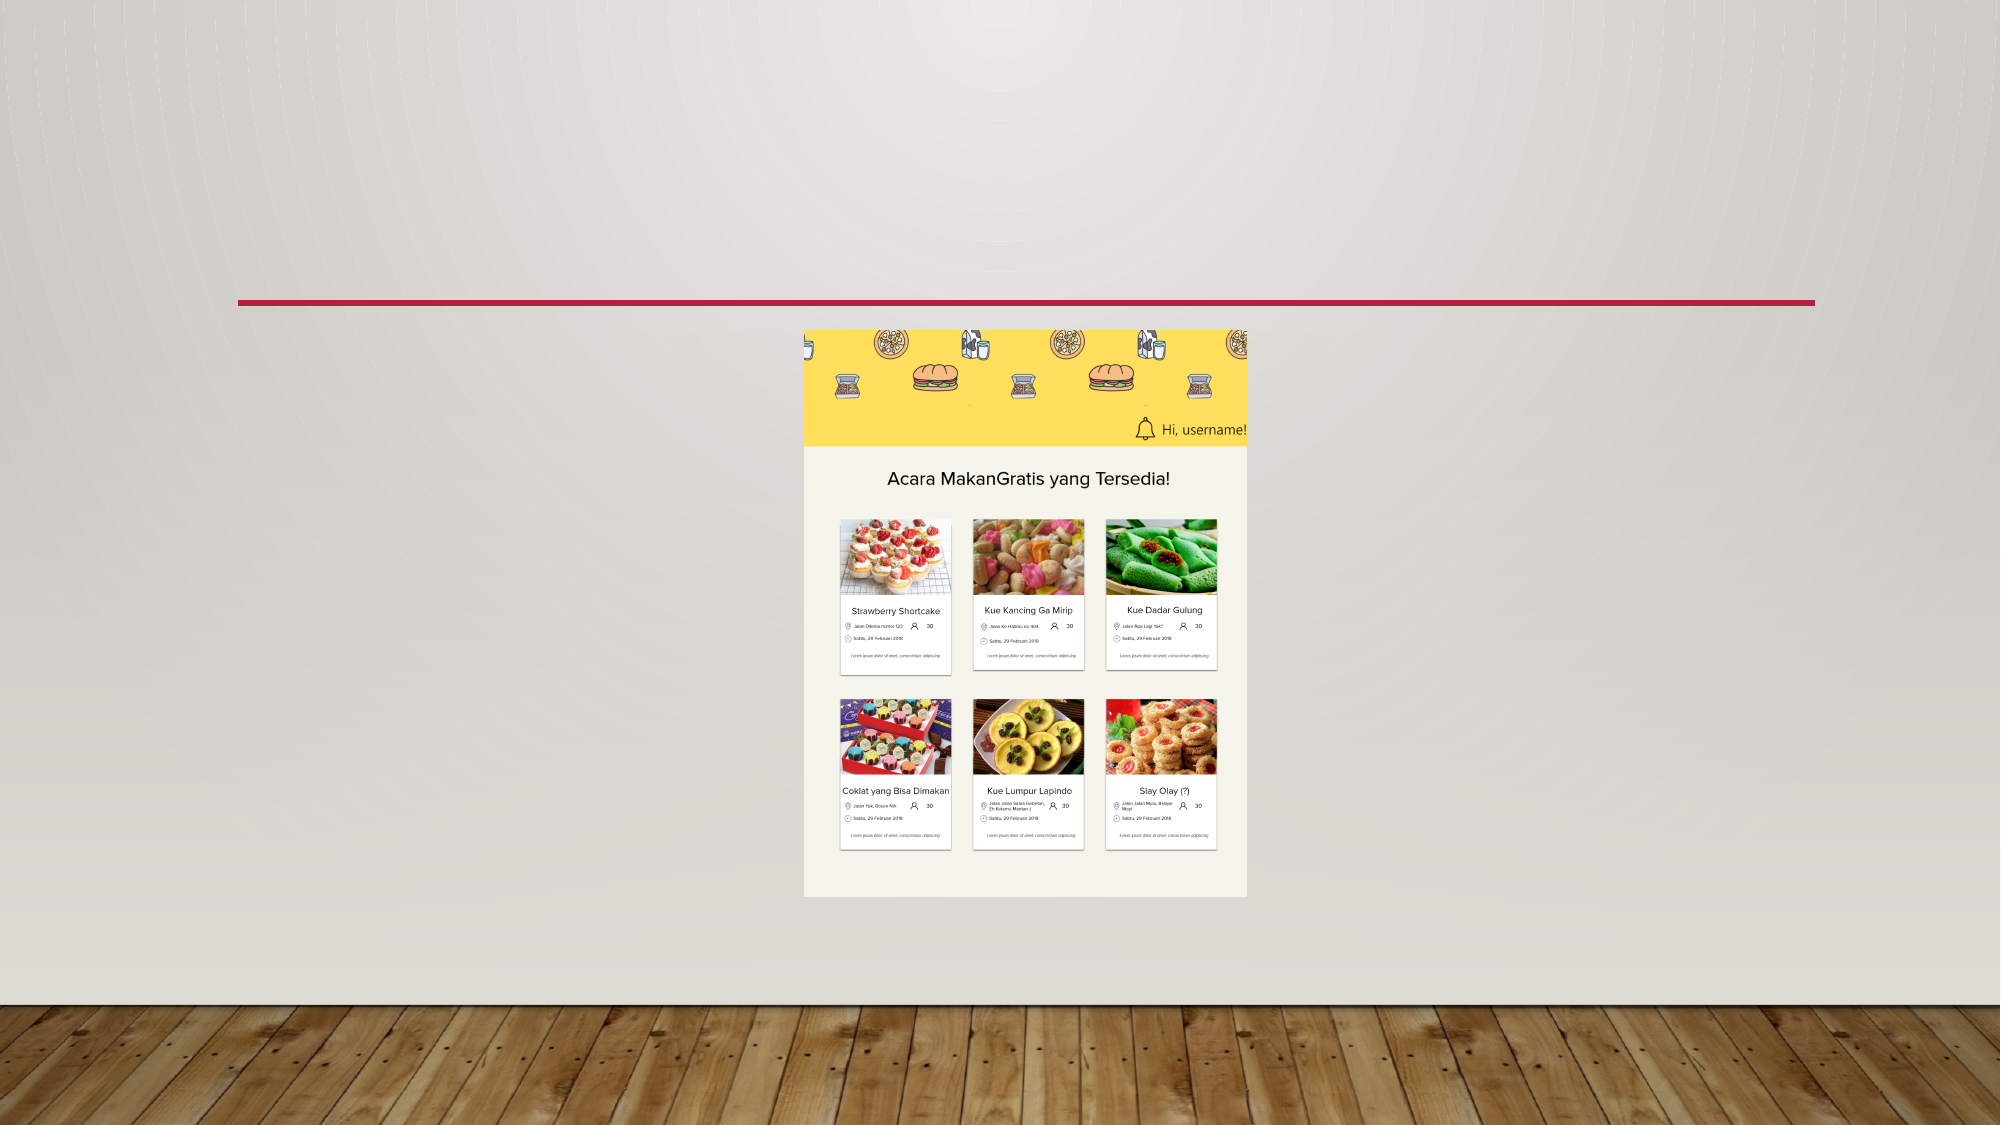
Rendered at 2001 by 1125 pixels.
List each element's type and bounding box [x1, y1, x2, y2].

list [804, 330, 1248, 897]
picture [0, 1005, 2000, 1125]
